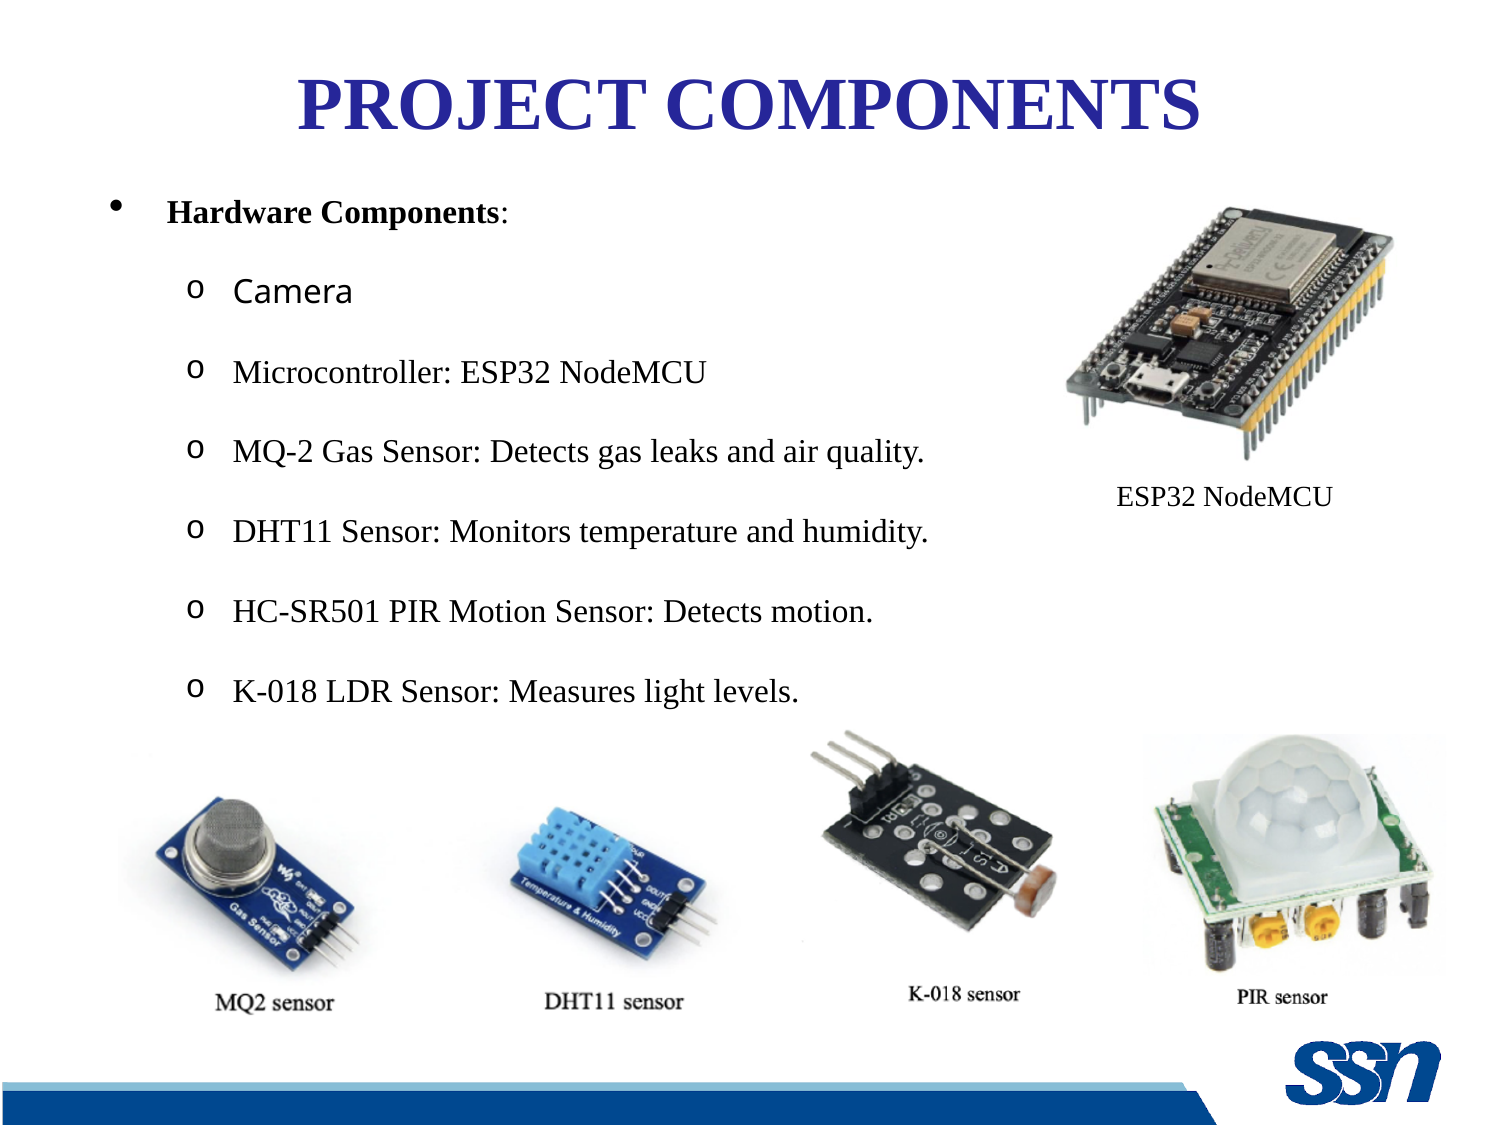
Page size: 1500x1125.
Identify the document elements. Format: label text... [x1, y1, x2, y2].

text_box Hardware Components: Camera Microcontroller: ESP32 NodeMCU MQ-2 Gas Sensor: Detects gas leaks and air quality. DHT11 Sensor: Monitors temperature and humidity. HC-SR501 PIR Motion Sensor: Detects motion. K-018 LDR Sensor: Measures light levels. [95, 182, 1467, 717]
text_box ESP32 NodeMCU [1101, 470, 1452, 520]
picture [0, 751, 1500, 1125]
picture [1037, 198, 1405, 471]
picture [790, 706, 1468, 1026]
title PROJECT COMPONENTS [75, 46, 1425, 234]
